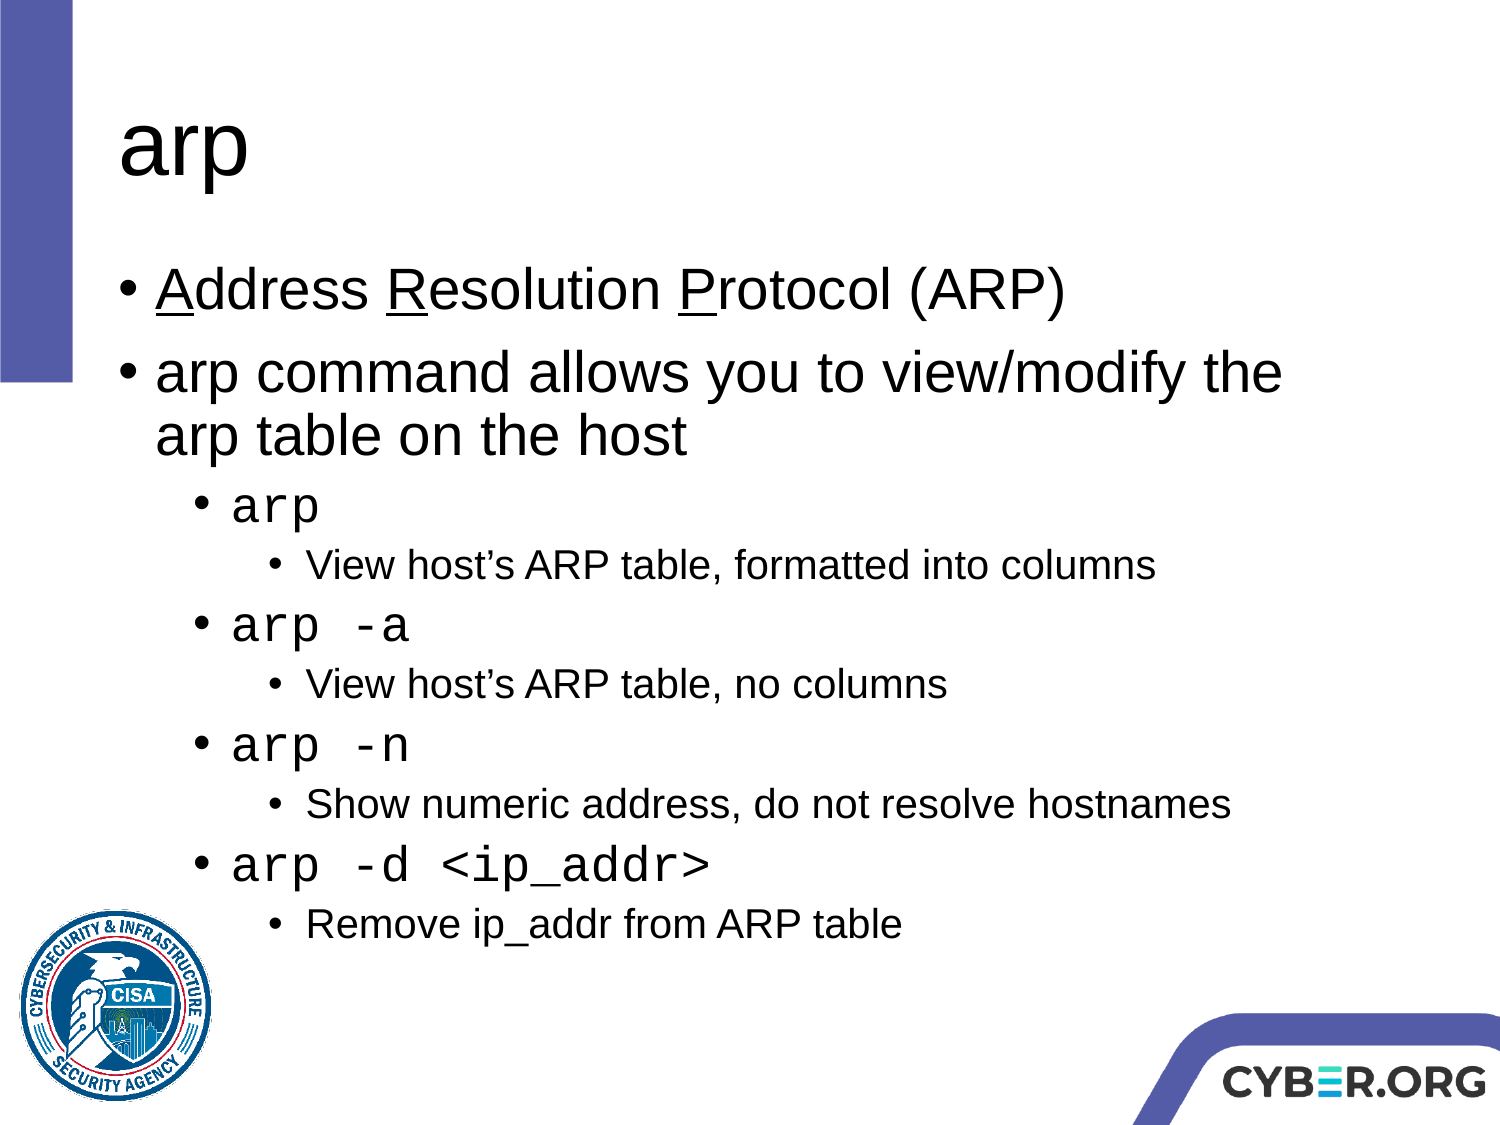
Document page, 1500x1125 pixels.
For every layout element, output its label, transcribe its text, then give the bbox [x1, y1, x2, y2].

list Address Resolution Protocol (ARP) arp command allows you to view/modify the arp table on the host arp View host’s ARP table, formatted into columns arp -a View host’s ARP table, no columns arp -n Show numeric address, do not resolve hostnames arp -d <ip_addr> Remove ip_addr from ARP table [103, 251, 1397, 1014]
picture [0, 0, 1500, 1125]
title arp [103, 59, 1397, 232]
